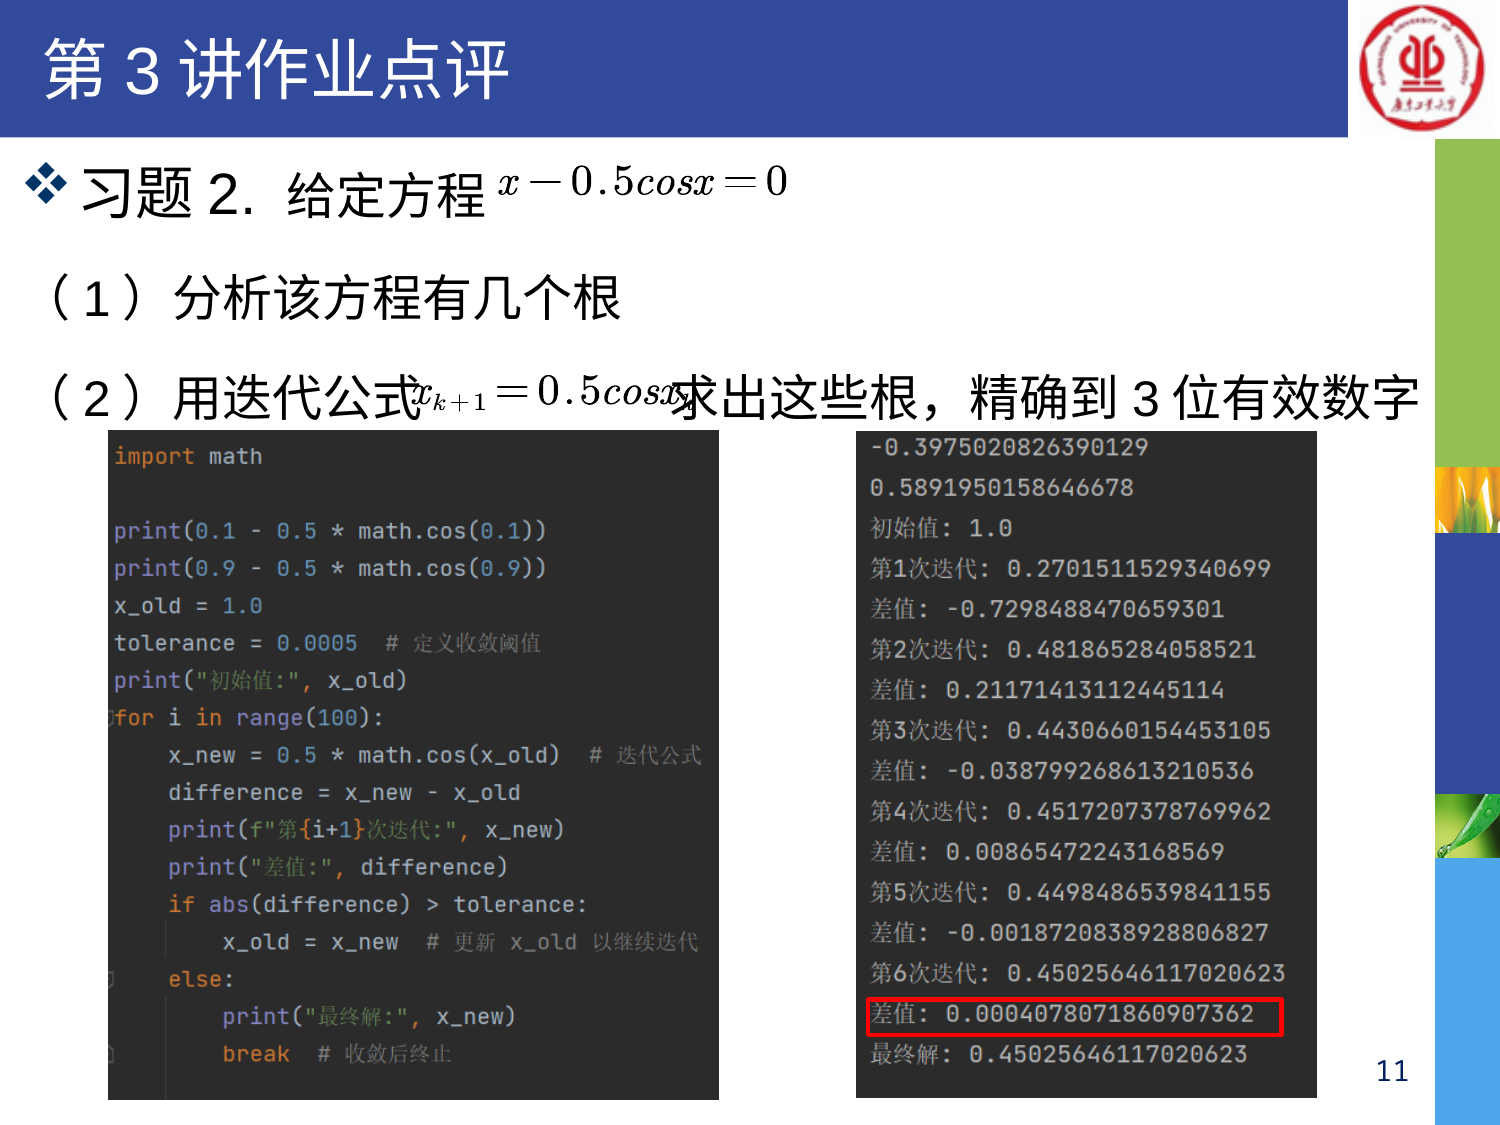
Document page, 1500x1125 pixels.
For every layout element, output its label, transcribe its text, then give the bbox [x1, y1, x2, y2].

picture [1435, 794, 1500, 858]
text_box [493, 152, 795, 216]
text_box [407, 362, 702, 426]
picture [1358, 0, 1495, 113]
picture [856, 431, 1318, 1099]
title 第3讲作业点评 [26, 28, 1190, 109]
list 习题2. 给定方程 （1）分析该方程有几个根 （2）用迭代公式 求出这些根，精确到3位有效数字 [5, 113, 1500, 539]
picture [108, 429, 720, 1100]
slide_number 11 [1320, 1024, 1425, 1100]
